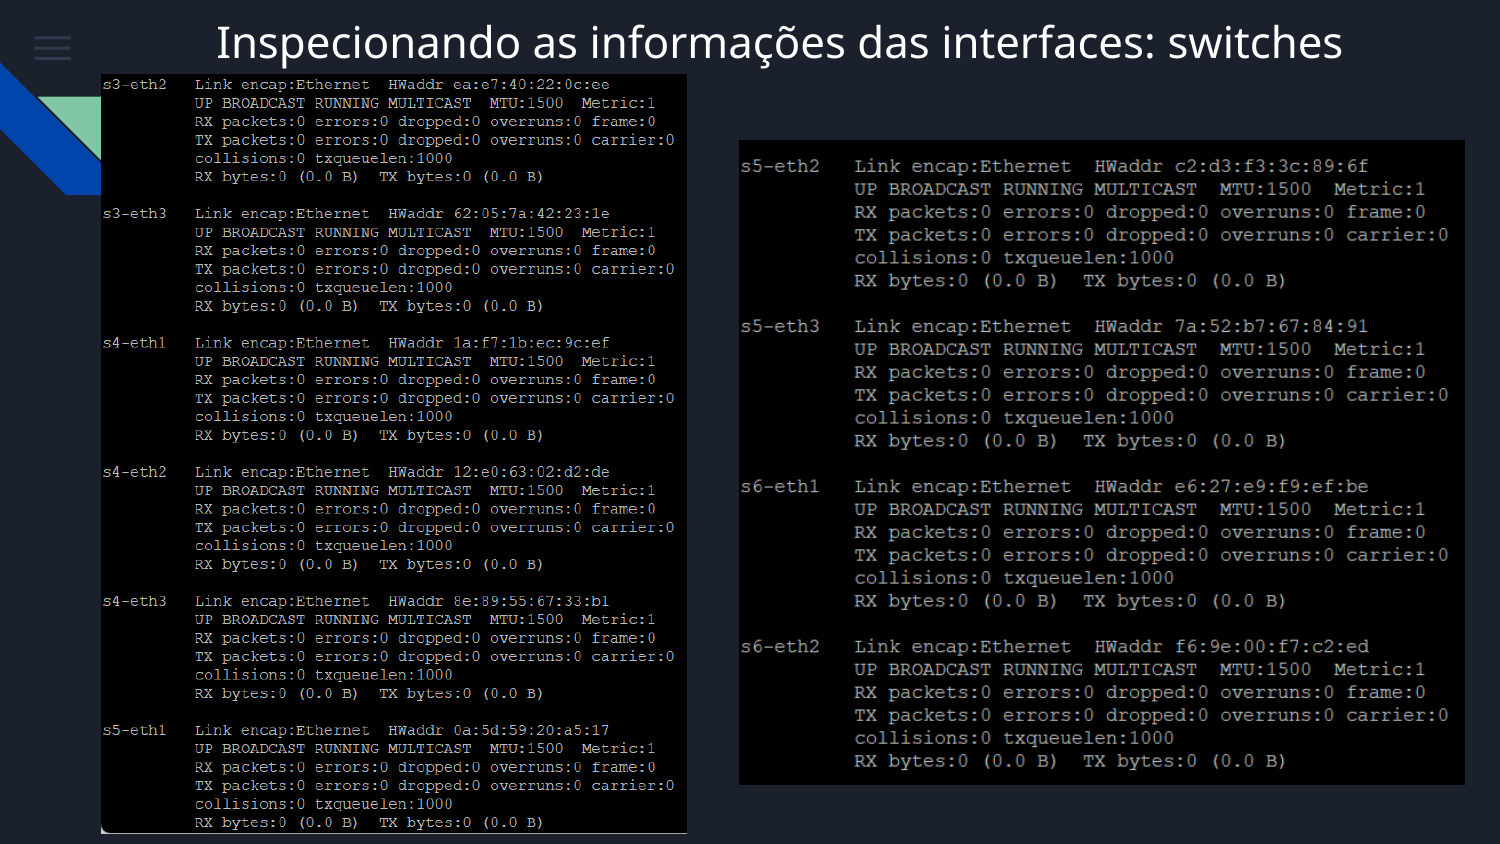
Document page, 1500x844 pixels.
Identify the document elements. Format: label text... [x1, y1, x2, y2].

title Inspecionando as informações das interfaces: switches [201, 0, 1500, 150]
picture [739, 140, 1465, 785]
picture [101, 74, 687, 834]
